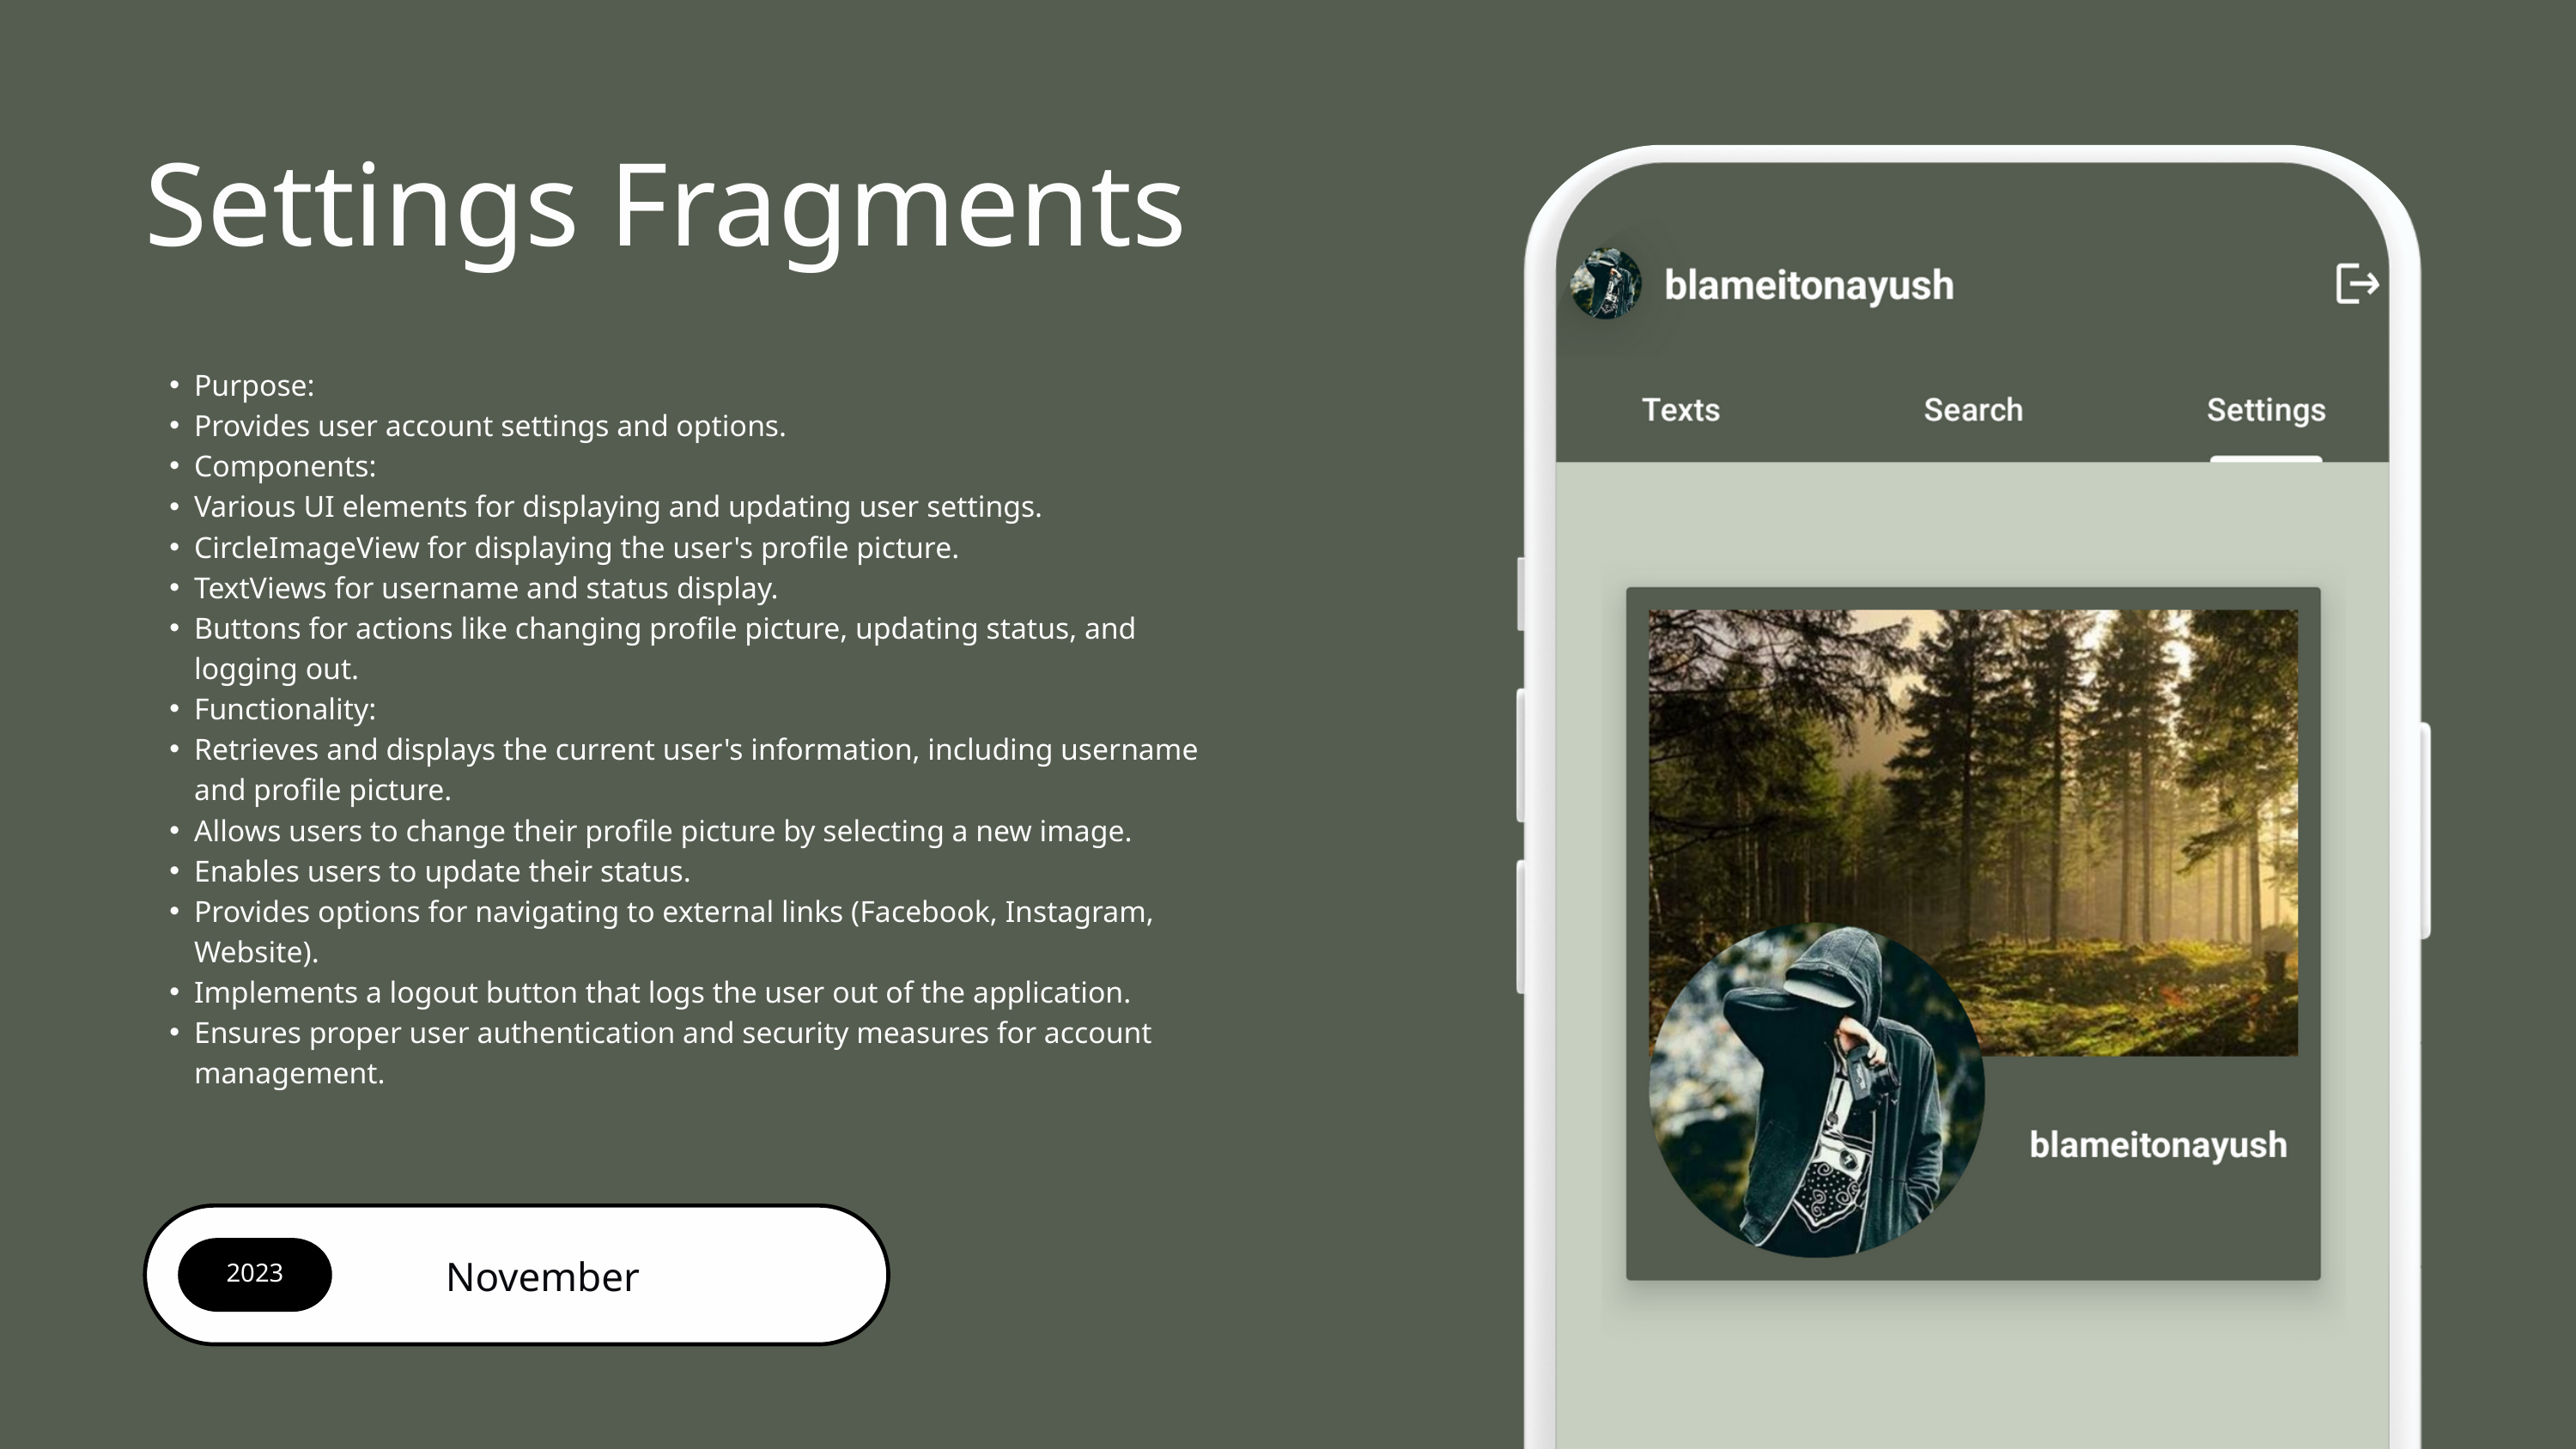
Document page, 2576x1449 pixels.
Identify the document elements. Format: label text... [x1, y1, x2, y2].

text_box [1516, 144, 2432, 1449]
text_box Settings Fragments [144, 131, 1249, 270]
text_box Purpose: Provides user account settings and options. Components: Various UI elements for displaying and updating user settings. CircleImageView for displaying the user's profile picture. TextViews for username and status display. Buttons for actions like changing profile picture, updating status, and logging out. Functionality: Retrieves and displays the current user's information, including username and profile picture. Allows users to change their profile picture by selecting a new image. Enables users to update their status. Provides options for navigating to external links (Facebook, Instagram, Website). Implements a logout button that logs the user out of the application. Ensures proper user authentication and security measures for account management. [144, 361, 1223, 1131]
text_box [144, 1205, 889, 1345]
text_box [177, 1237, 332, 1313]
